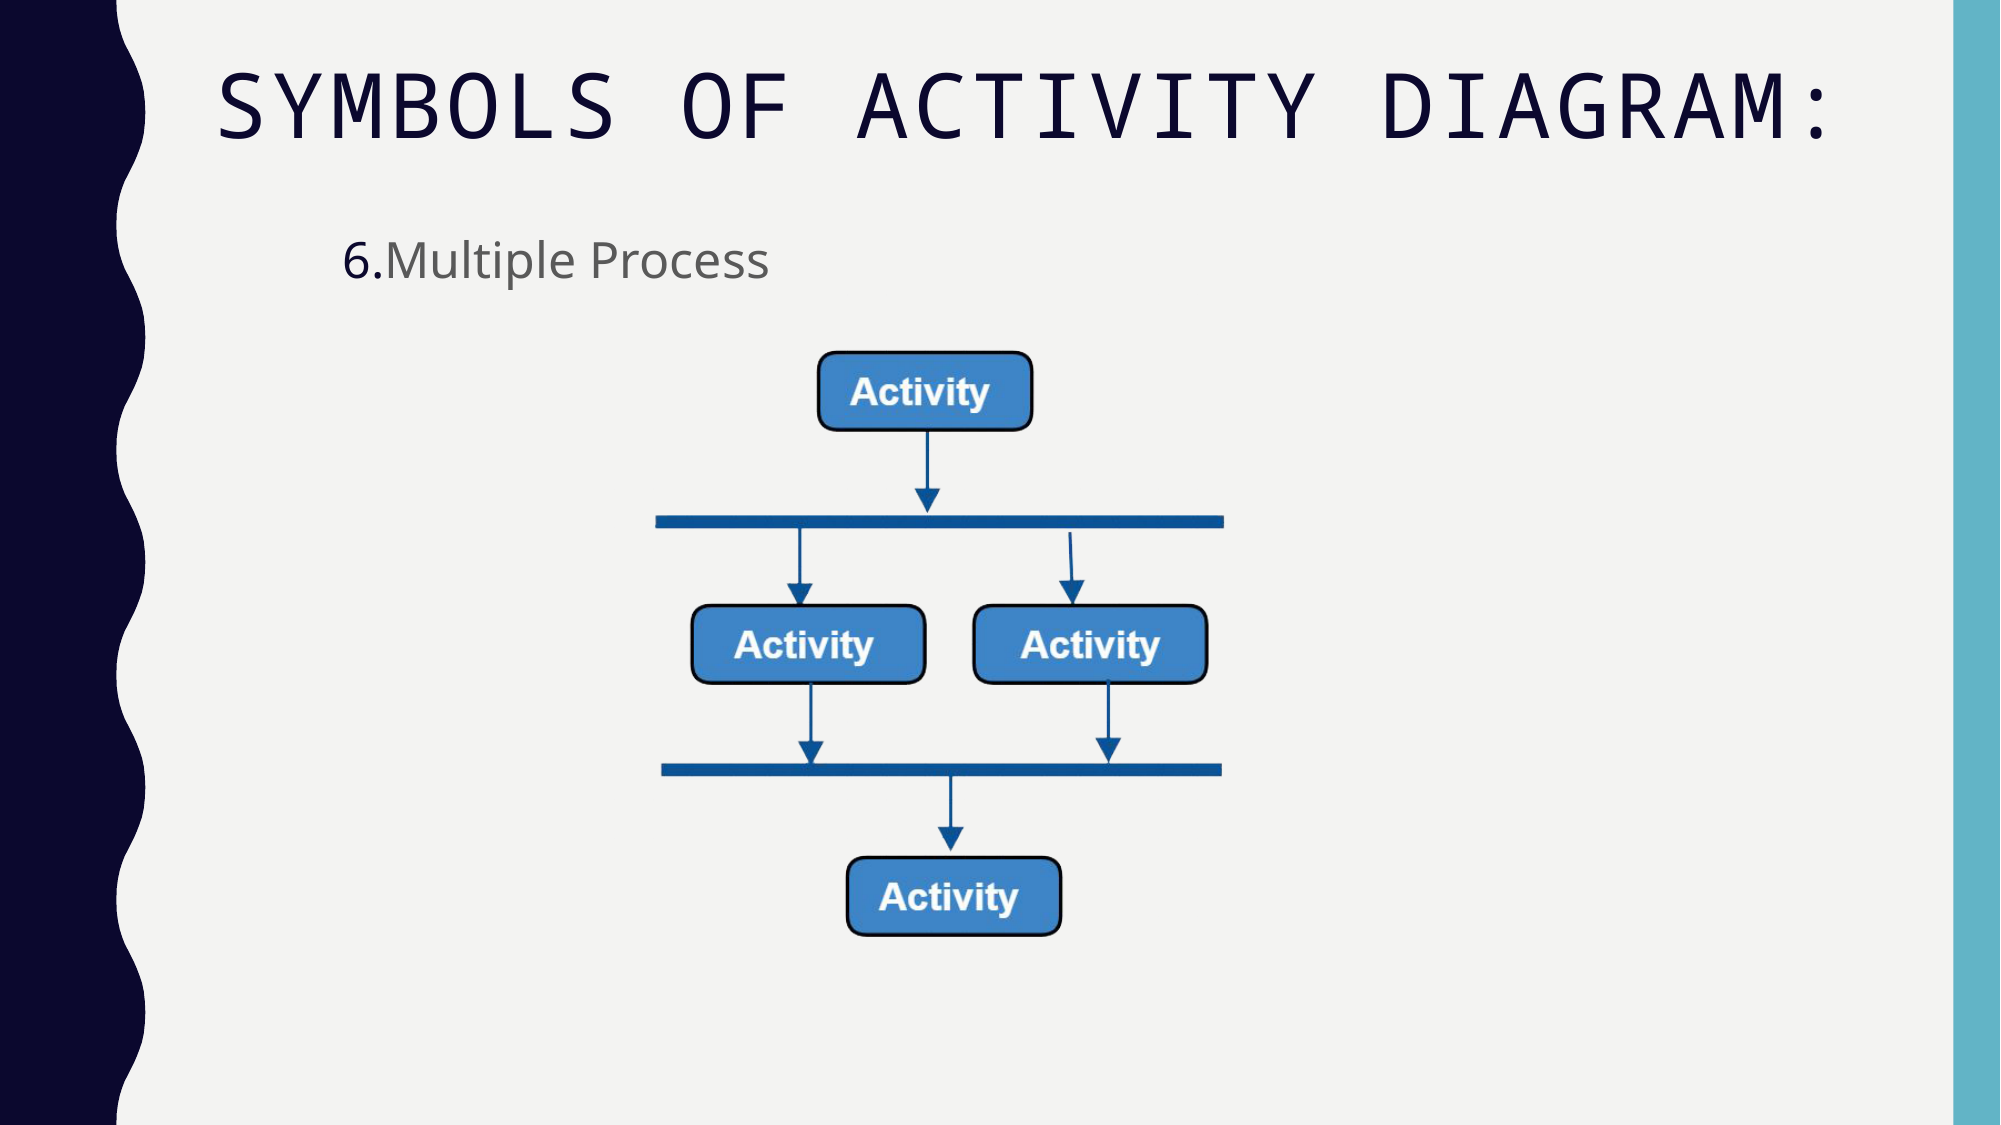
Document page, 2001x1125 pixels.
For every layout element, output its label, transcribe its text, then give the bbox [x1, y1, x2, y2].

picture [614, 291, 1261, 978]
list Multiple Process [327, 215, 1791, 835]
title Symbols of Activity Diagram: [198, 52, 1873, 186]
